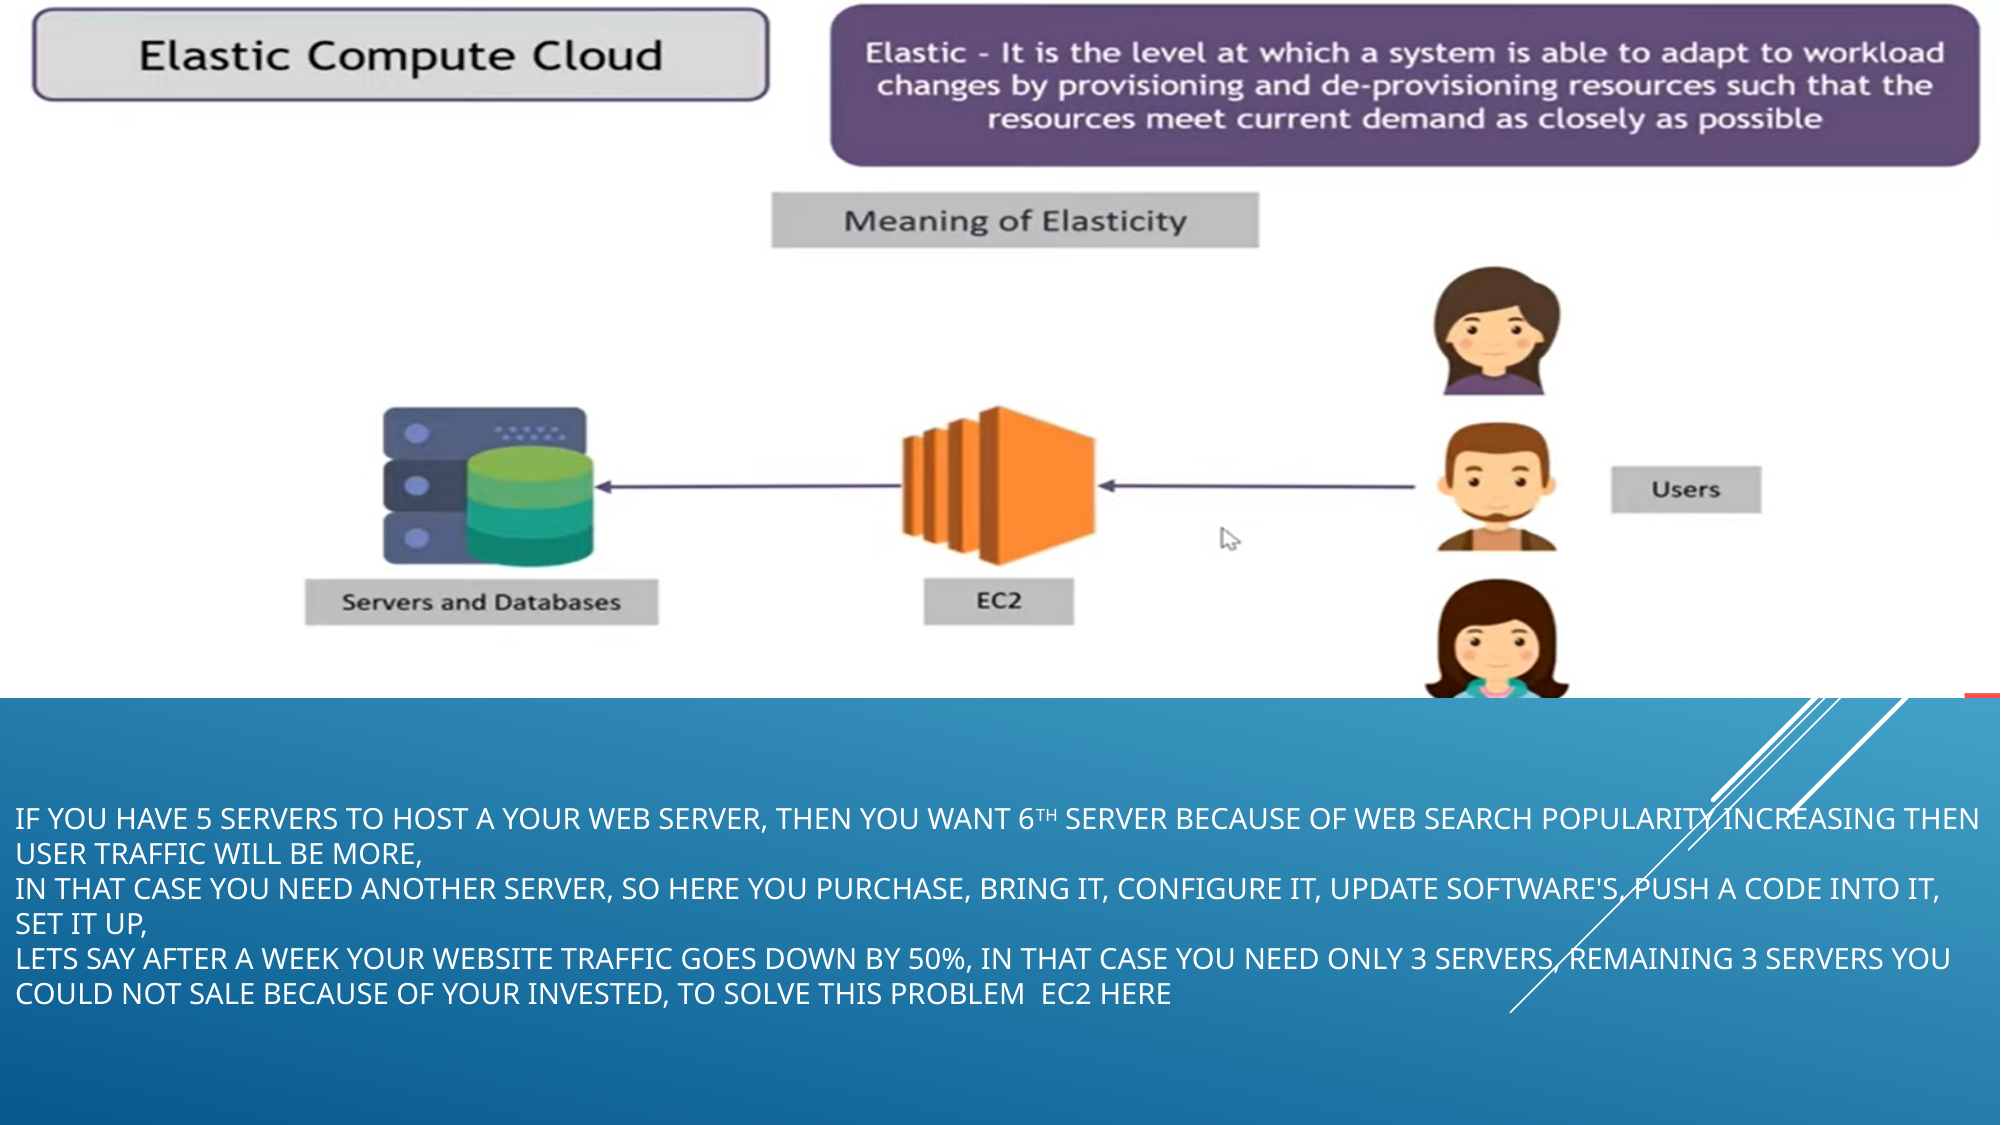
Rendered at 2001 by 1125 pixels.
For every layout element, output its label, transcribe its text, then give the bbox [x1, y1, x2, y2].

title If you have 5 servers to host a your web server, then you want 6th server because of web search popularity increasing then user traffic will be more, in that case you need another server, so here you purchase, bring it, configure it, update software's, push a code into it, set it up, lets say after a week your website traffic goes down by 50%, in that case you need only 3 servers, remaining 3 servers you could not sale because of your invested, to solve this problem EC2 here [0, 790, 2000, 1125]
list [0, 0, 2000, 698]
